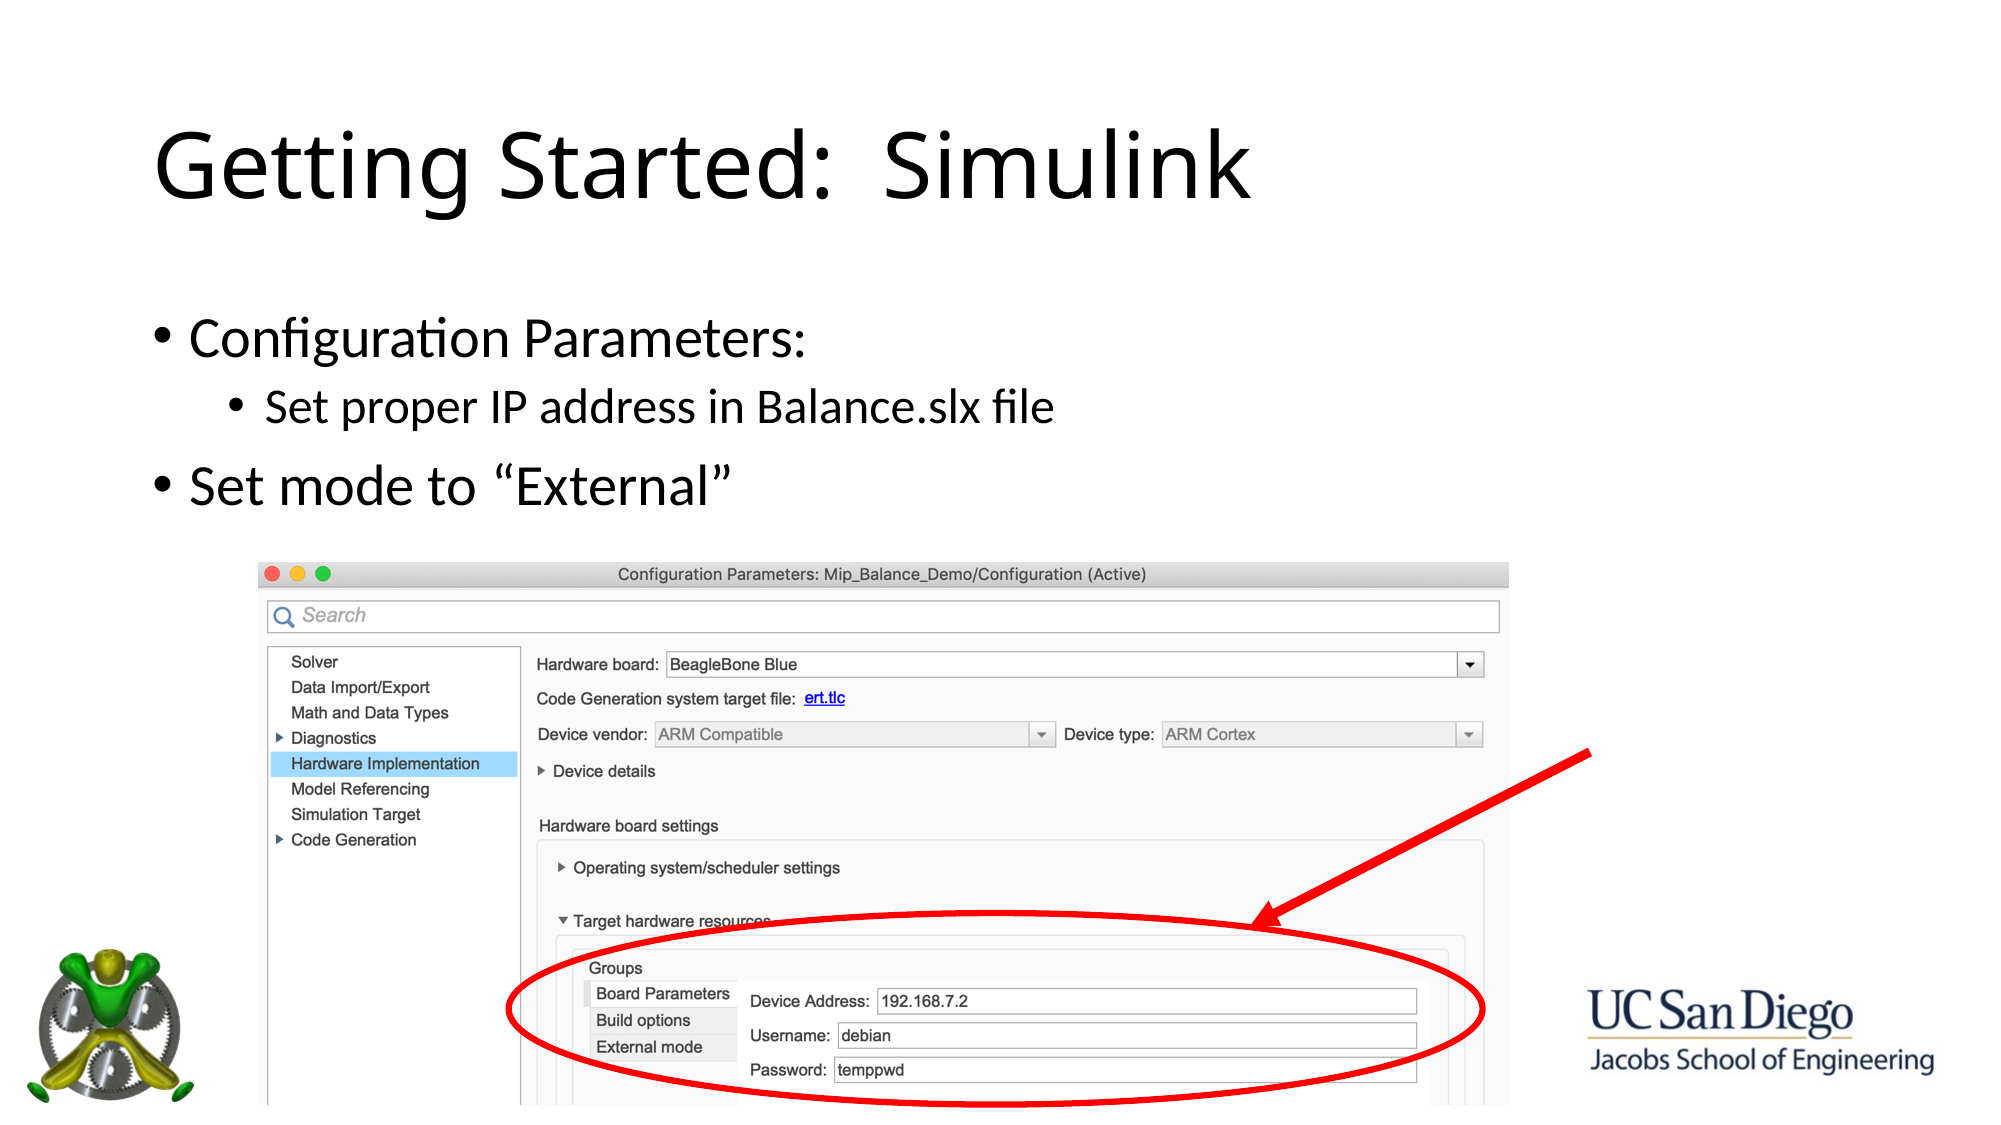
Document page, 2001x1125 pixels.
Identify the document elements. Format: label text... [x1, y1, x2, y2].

picture [27, 949, 194, 1103]
picture [1543, 945, 1978, 1120]
title Getting Started: Simulink [137, 59, 1863, 278]
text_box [1249, 751, 1590, 927]
picture [258, 562, 1509, 1105]
list Configuration Parameters: Set proper IP address in Balance.slx file Set mode to “External” [137, 299, 1863, 1014]
